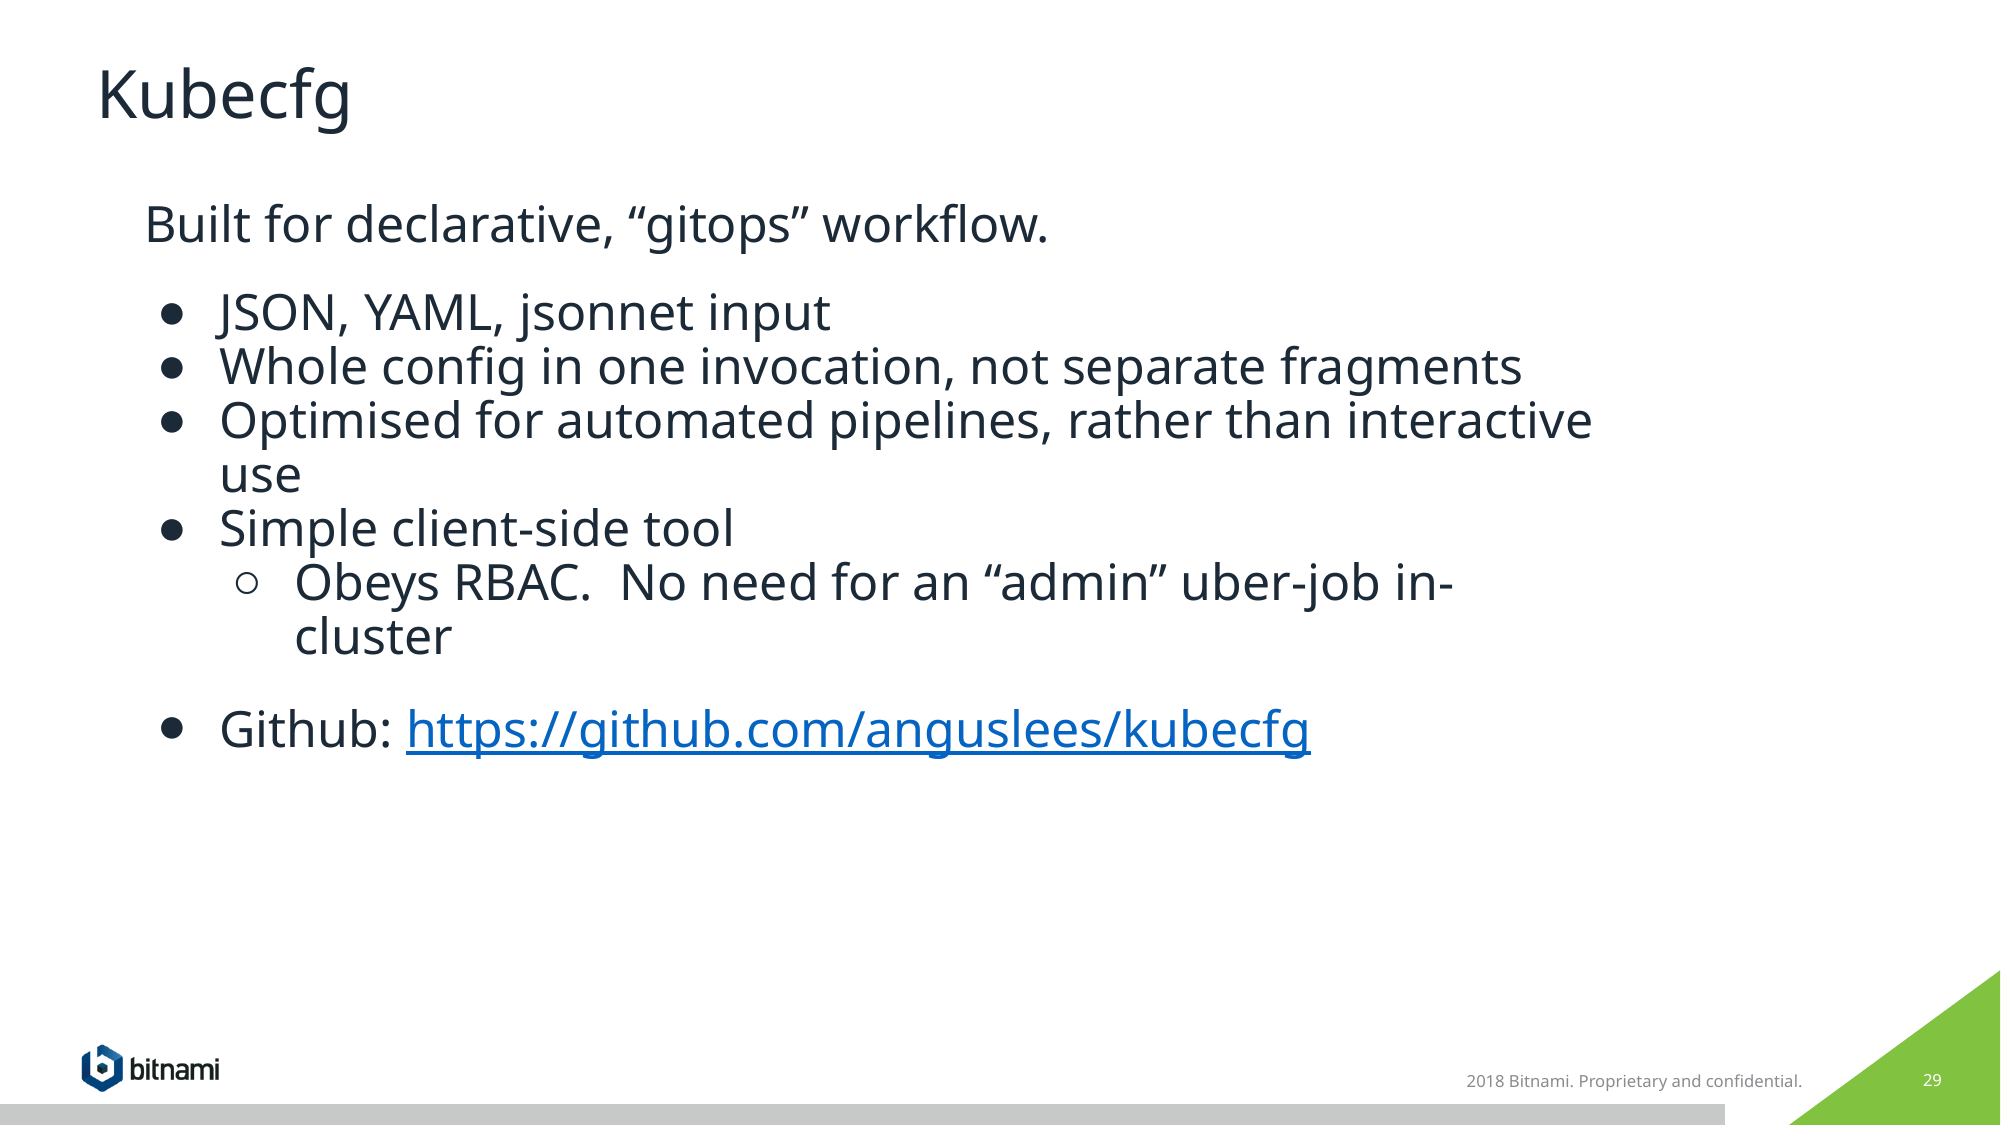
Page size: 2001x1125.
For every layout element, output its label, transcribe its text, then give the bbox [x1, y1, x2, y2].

text_box Built for declarative, “gitops” workflow. JSON, YAML, jsonnet input Whole config in one invocation, not separate fragments Optimised for automated pipelines, rather than interactive use Simple client-side tool Obeys RBAC. No need for an “admin” uber-job in-cluster Github: https://github.com/anguslees/kubecfg [129, 184, 1629, 933]
picture [75, 1040, 225, 1096]
slide_number ‹#› [1902, 1051, 1958, 1111]
text_box [0, 1104, 1725, 1125]
title Kubecfg [81, 46, 1922, 147]
footer 2018 Bitnami. Proprietary and confidential. [1143, 1051, 1819, 1111]
